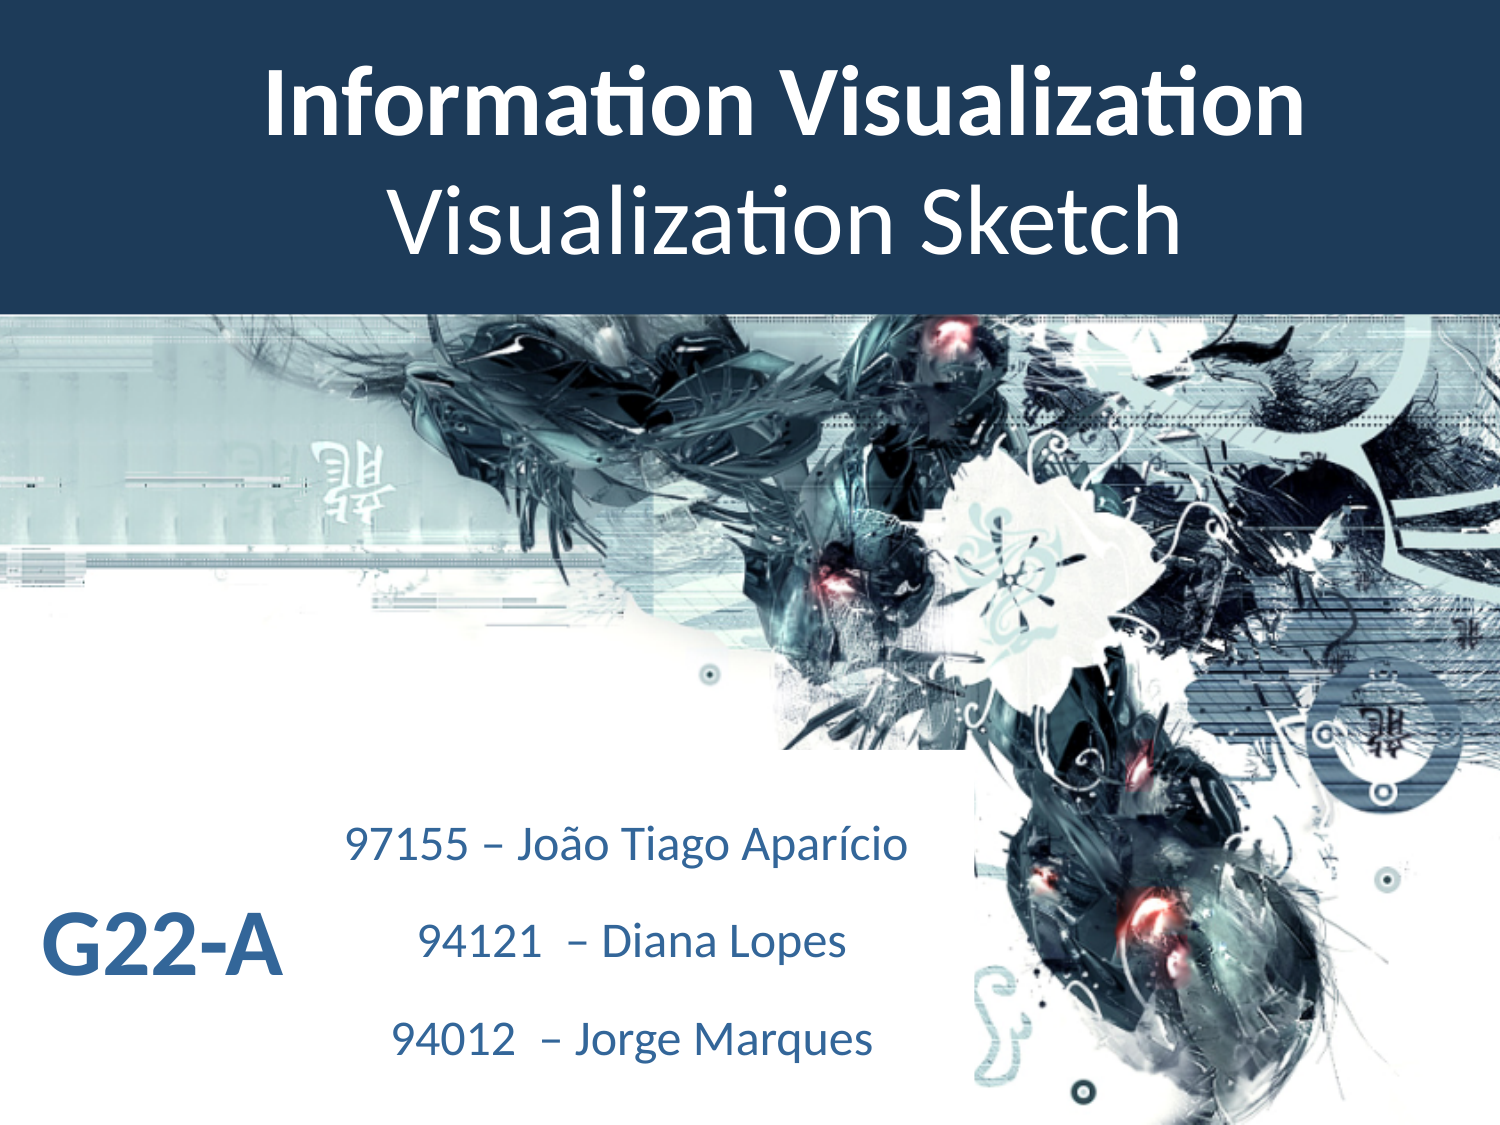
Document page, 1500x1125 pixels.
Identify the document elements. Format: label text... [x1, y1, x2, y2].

text_box 97155 – João Tiago Aparício 94121 – Diana Lopes 94012 – Jorge Marques [289, 749, 975, 1125]
list G22-A [0, 750, 325, 1125]
title Information Visualization Visualization Sketch [0, 0, 1500, 315]
picture [0, 315, 1500, 1125]
